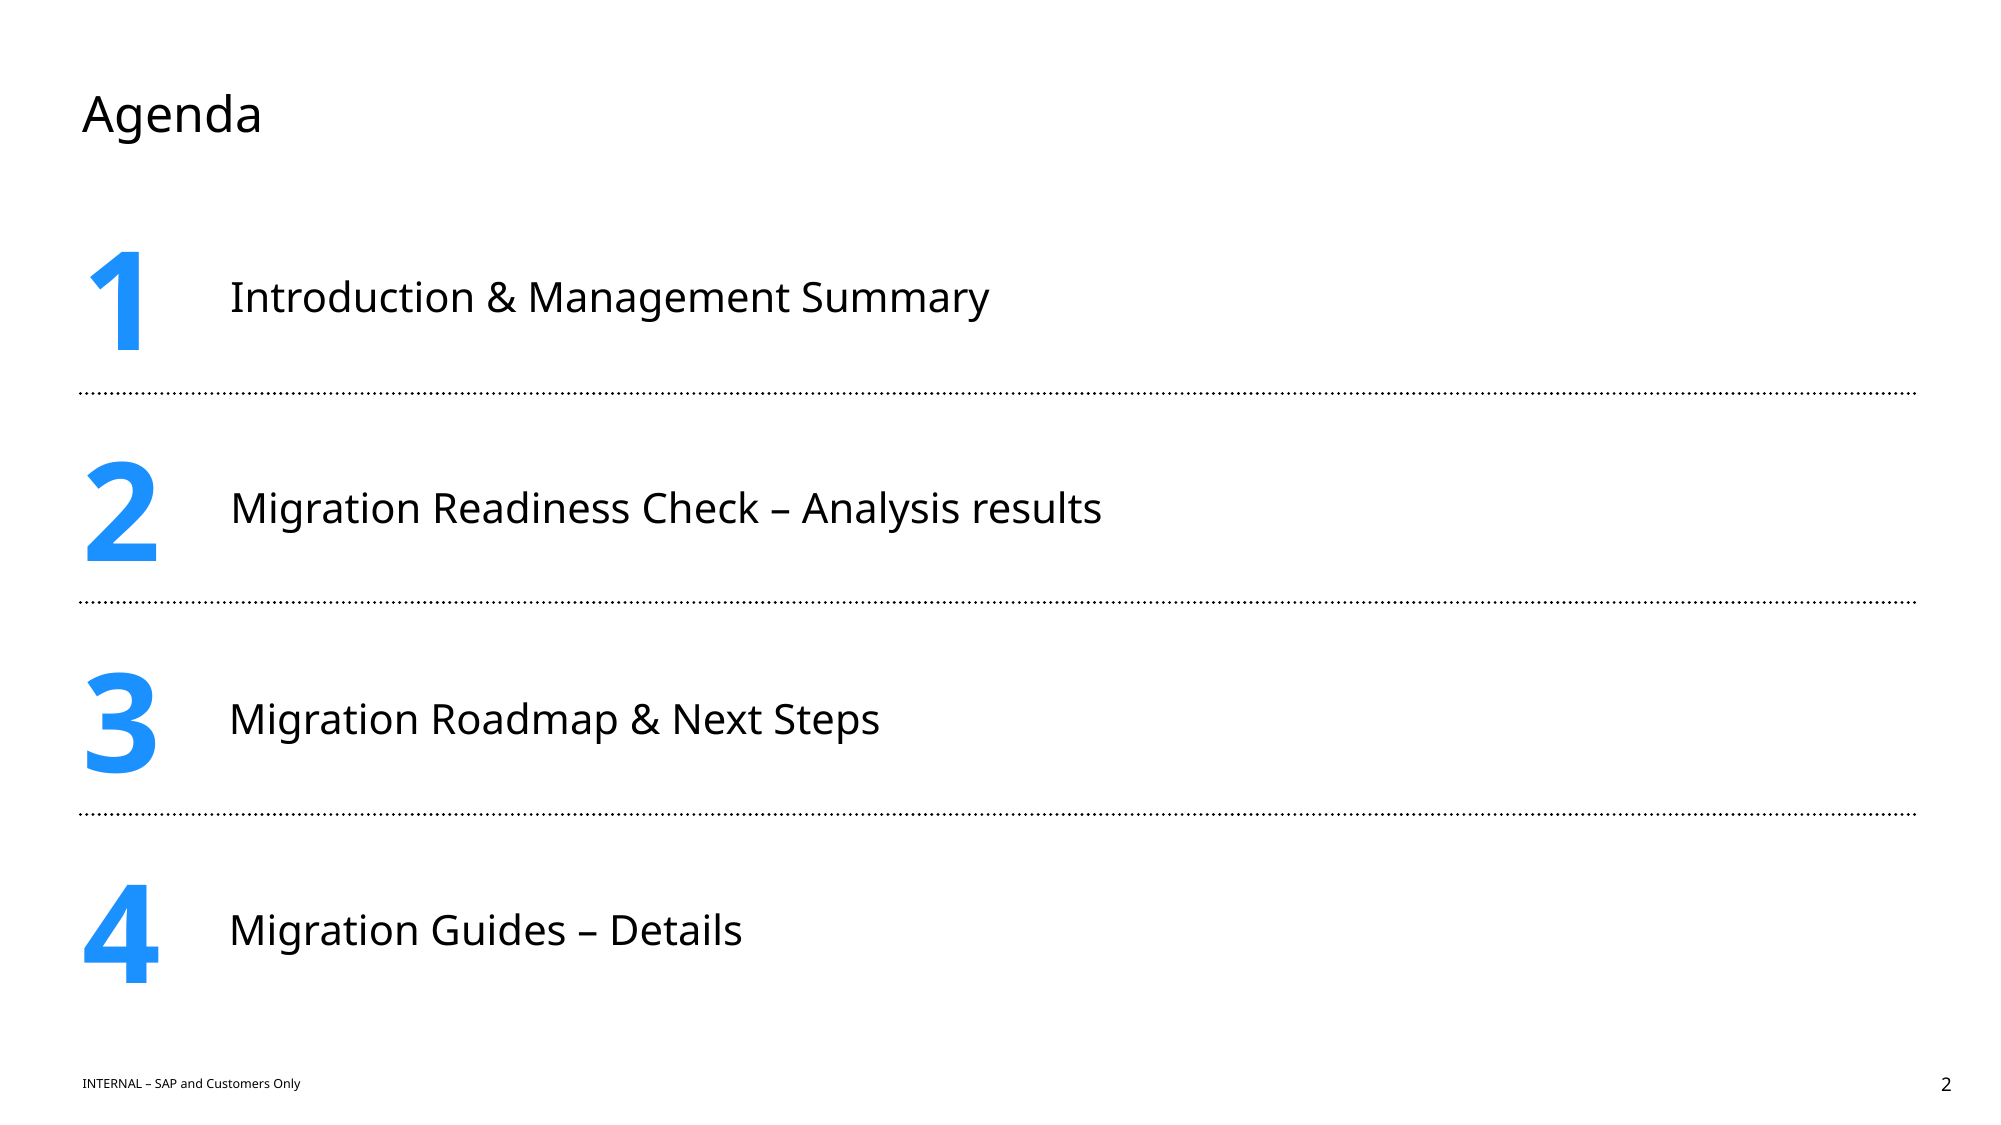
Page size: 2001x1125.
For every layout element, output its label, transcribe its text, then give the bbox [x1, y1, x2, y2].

text_box Introduction & Management Summary [230, 271, 1850, 322]
text_box Migration Roadmap & Next Steps [228, 693, 1849, 744]
text_box 2 [82, 424, 195, 590]
text_box 3 [82, 635, 195, 801]
text_box Migration Readiness Check – Analysis results [230, 482, 1850, 533]
title Agenda [82, 82, 1918, 144]
text_box 1 [82, 213, 195, 379]
text_box Migration Guides – Details [228, 903, 1918, 955]
text_box 4 [82, 845, 195, 1011]
